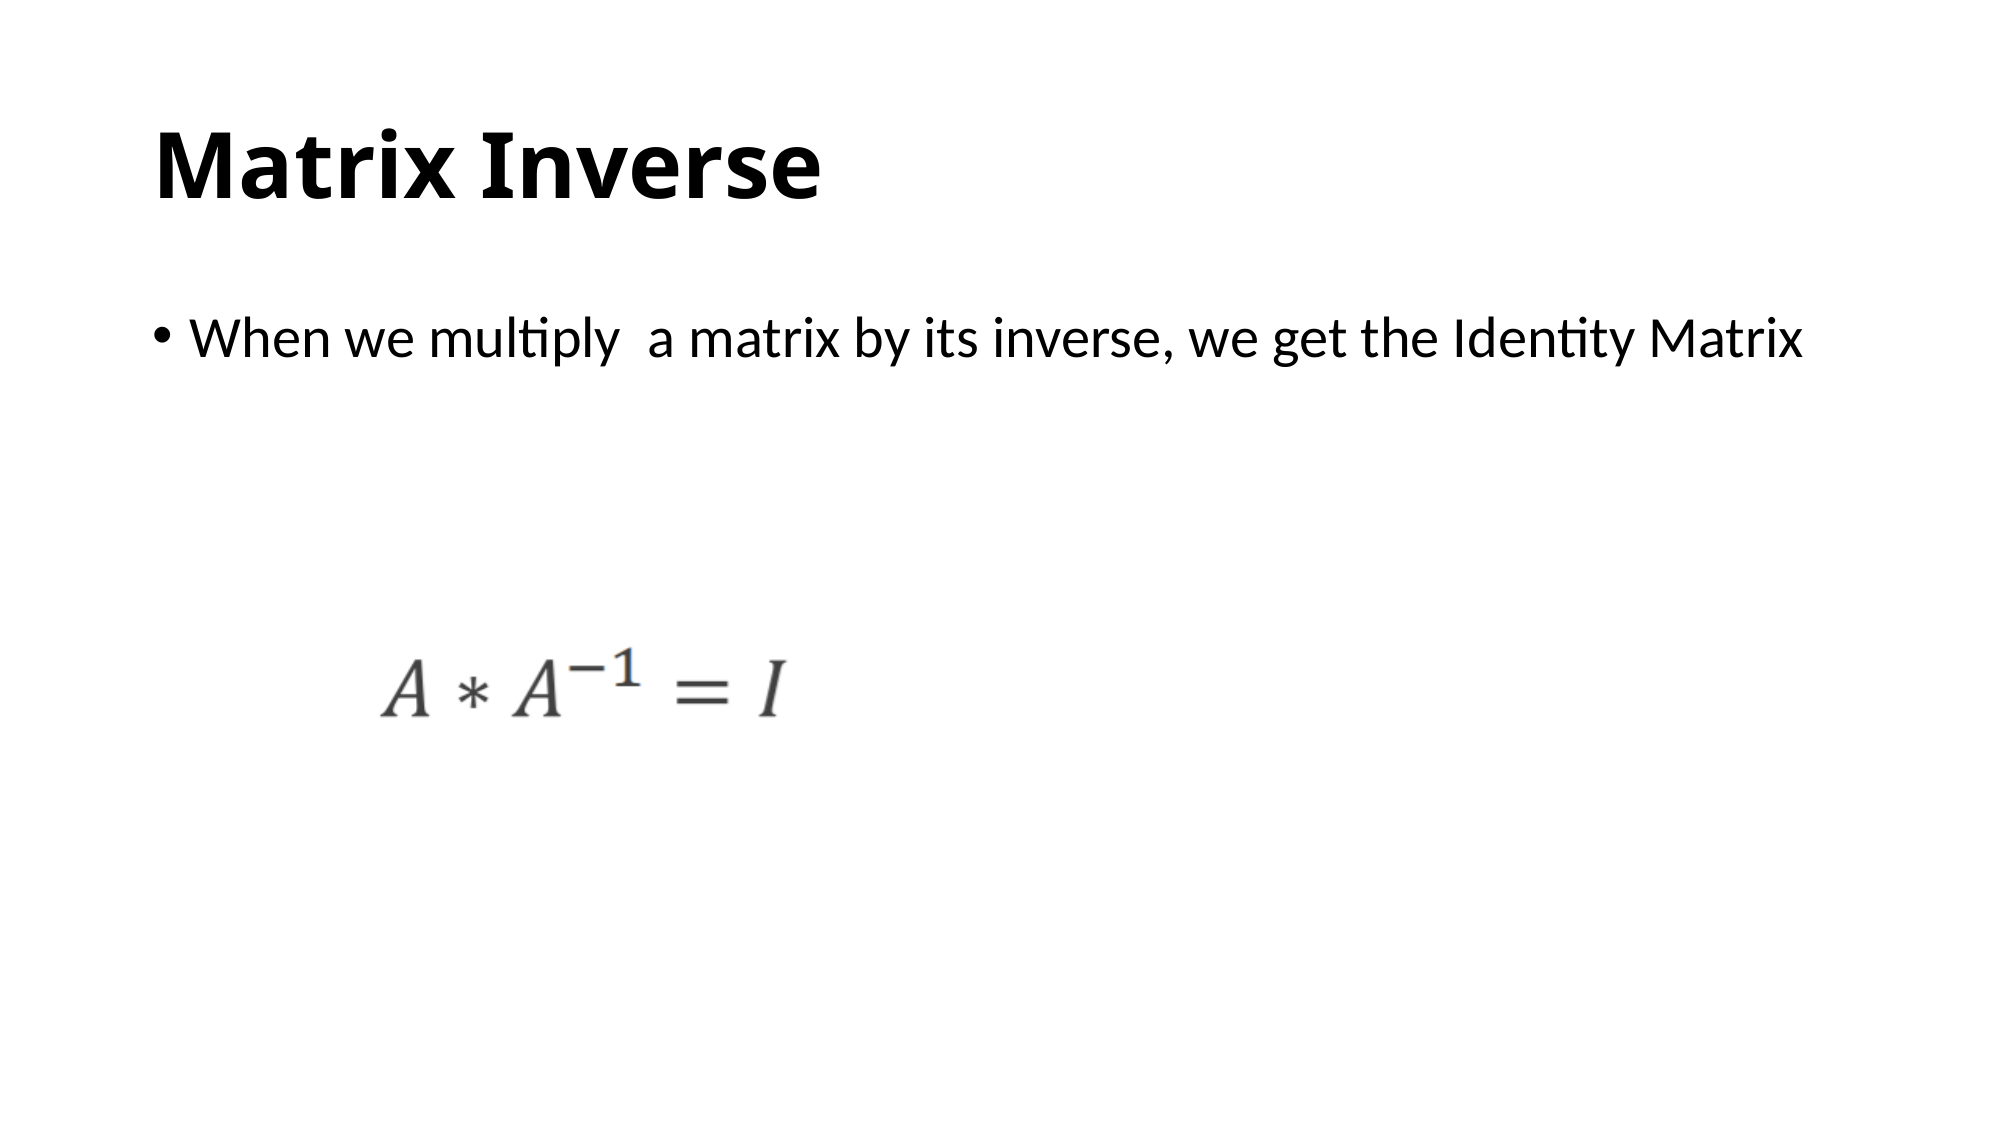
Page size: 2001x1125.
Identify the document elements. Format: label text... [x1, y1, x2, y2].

picture [343, 600, 840, 798]
title Matrix Inverse [137, 59, 1863, 278]
list When we multiply a matrix by its inverse, we get the Identity Matrix [137, 299, 1863, 1014]
